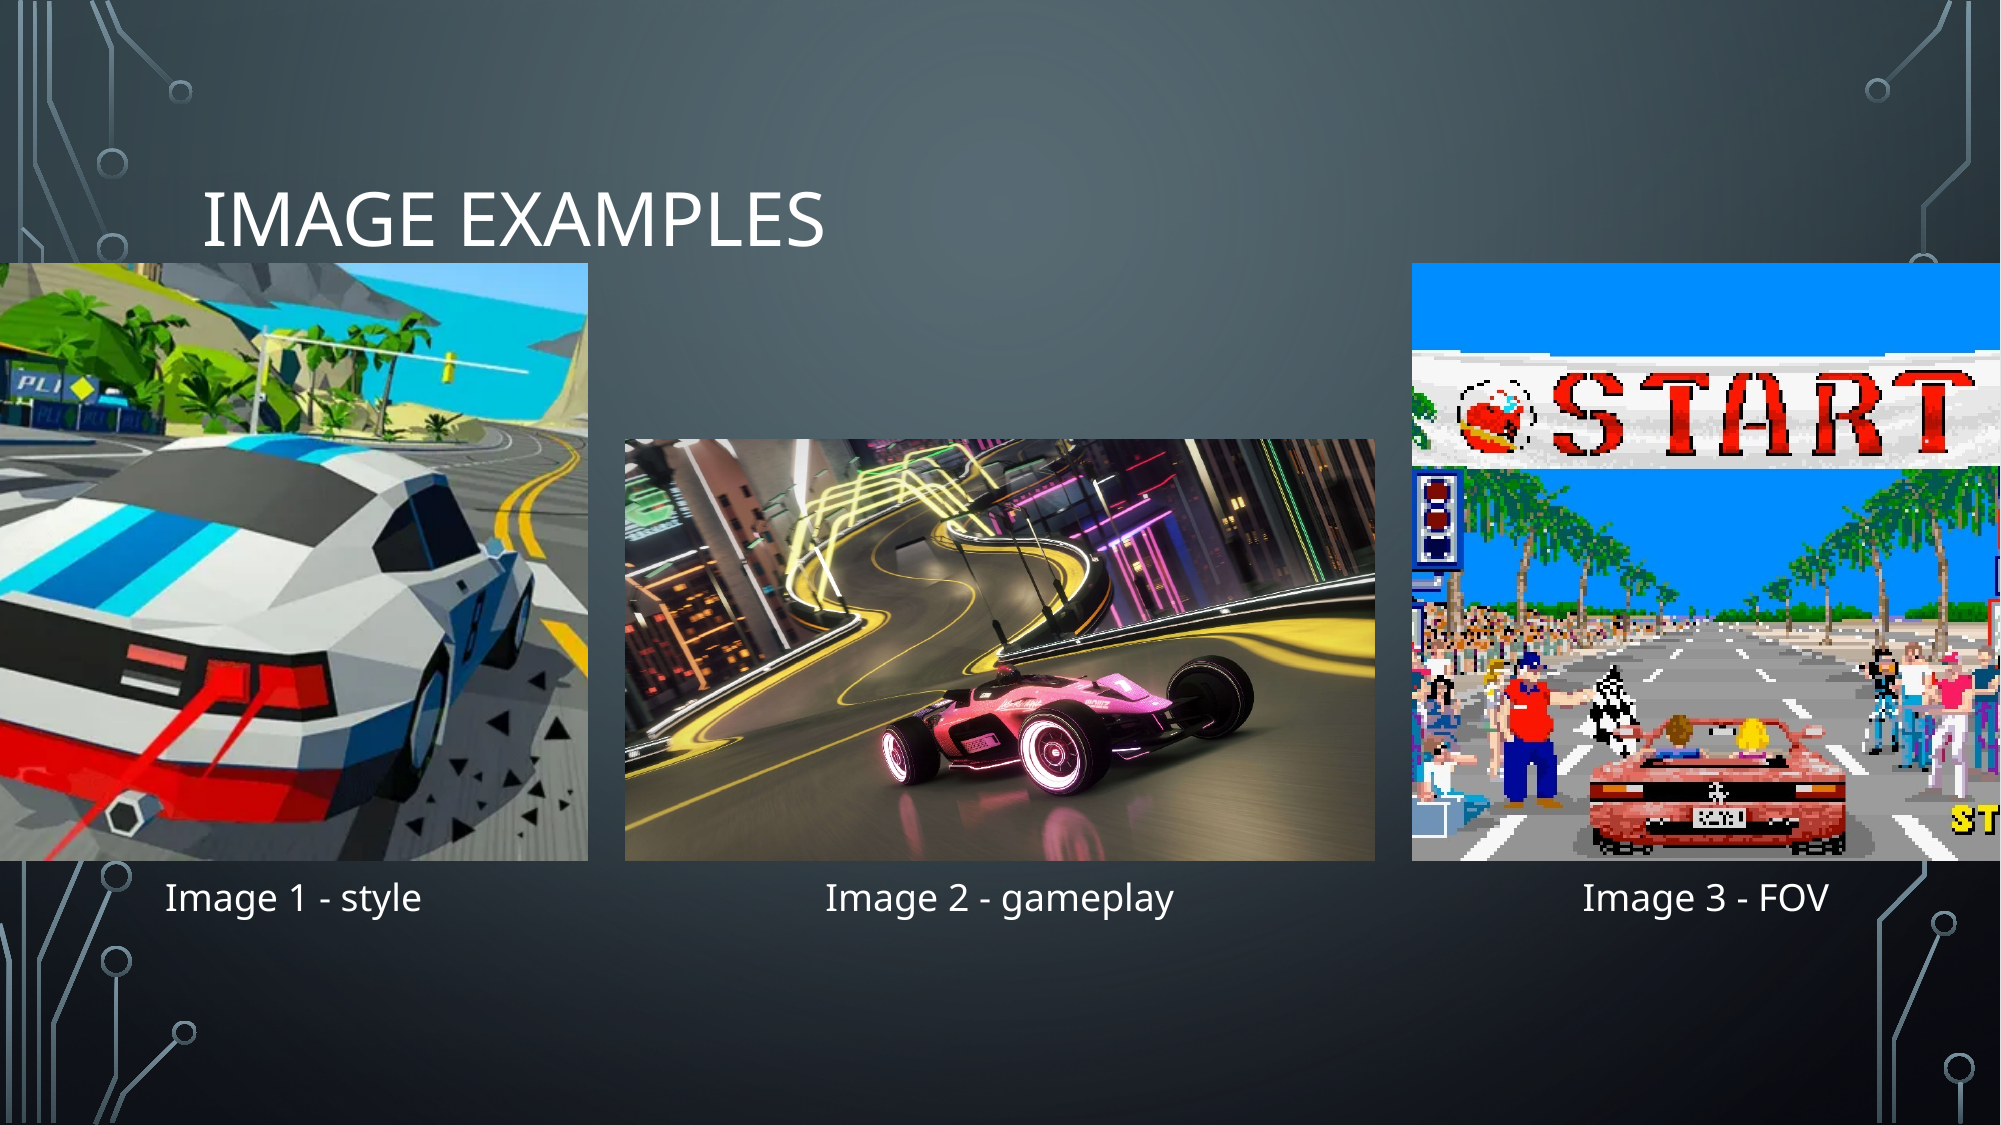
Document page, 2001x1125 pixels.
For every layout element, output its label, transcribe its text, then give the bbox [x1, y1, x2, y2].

picture [1411, 263, 2000, 862]
text_box Image 2 - gameplay [625, 866, 1375, 927]
title Image examples [187, 101, 1813, 344]
text_box Image 1 - style [0, 866, 588, 927]
picture [625, 439, 1375, 862]
picture [0, 263, 589, 862]
text_box Image 3 - FOV [1412, 866, 2000, 927]
